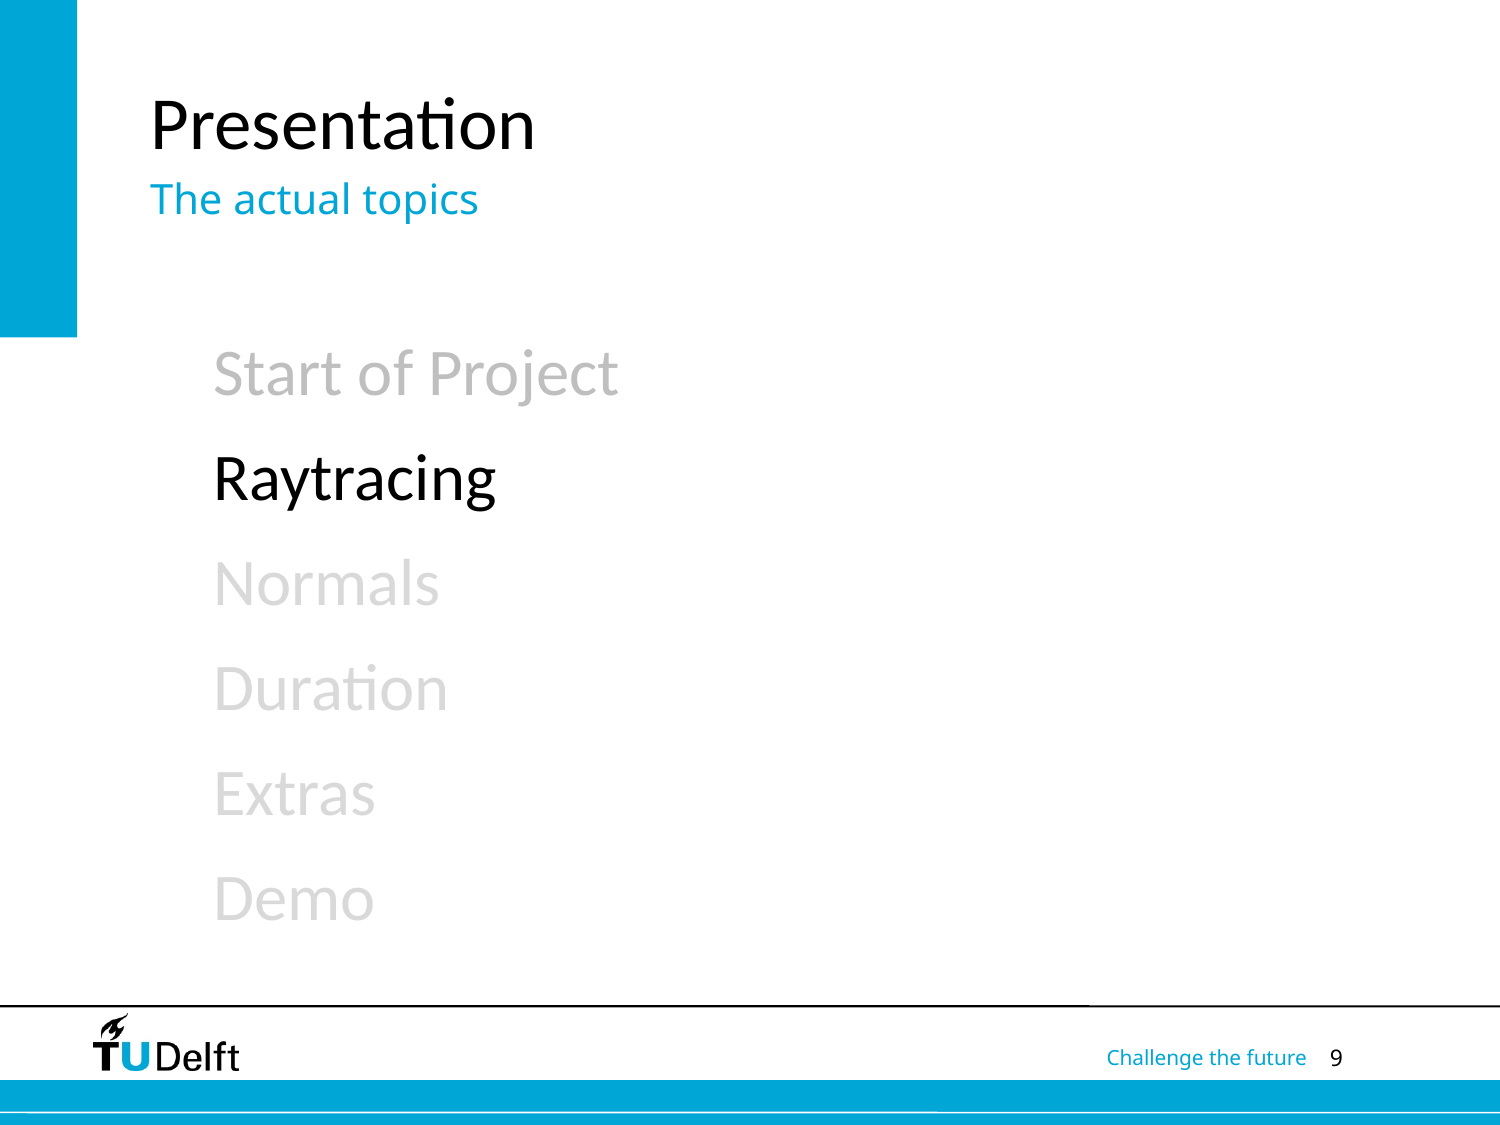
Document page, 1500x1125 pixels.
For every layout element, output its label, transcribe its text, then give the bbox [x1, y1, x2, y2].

picture [93, 1013, 239, 1071]
text_box The actual topics [149, 170, 1263, 249]
text_box Start of Project Raytracing Normals Duration Extras Demo [150, 265, 1322, 944]
title Presentation [150, 75, 1325, 178]
